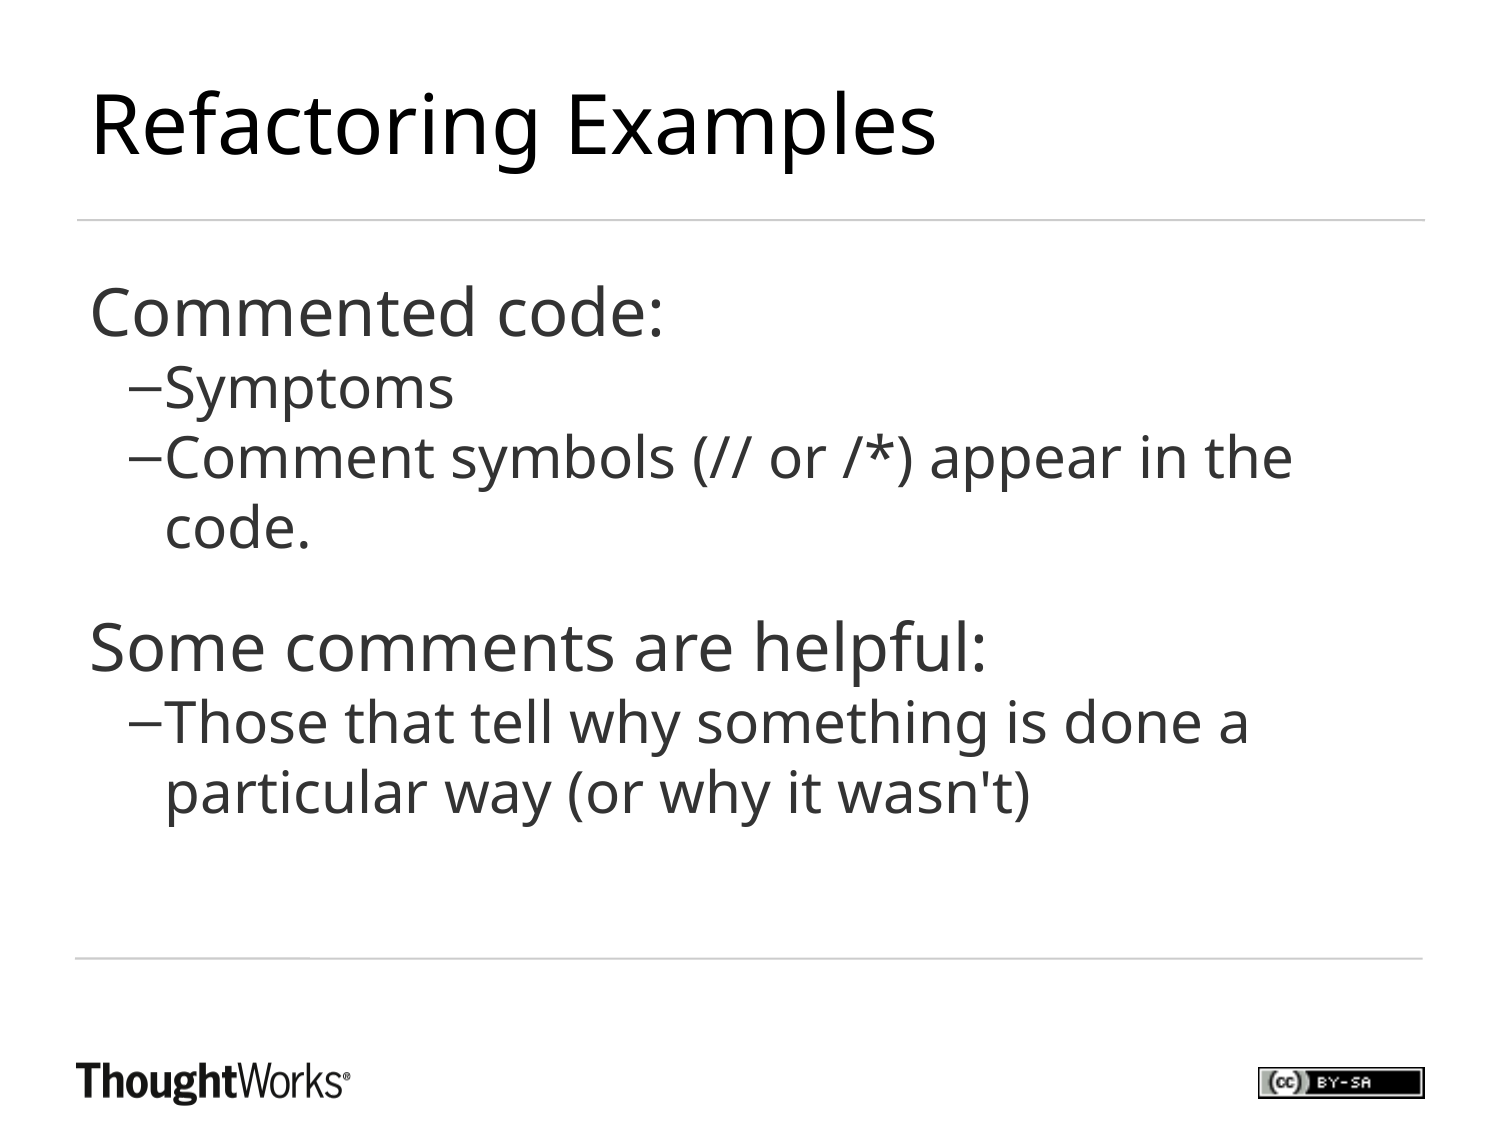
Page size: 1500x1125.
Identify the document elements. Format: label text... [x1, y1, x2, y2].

text_box Refactoring Examples [75, 45, 1425, 197]
text_box Commented code: Symptoms Comment symbols (// or /*) appear in the code. Some comments are helpful: Those that tell why something is done a particular way (or why it wasn't) [75, 262, 1425, 948]
picture [1258, 1067, 1425, 1099]
picture [75, 1062, 351, 1106]
